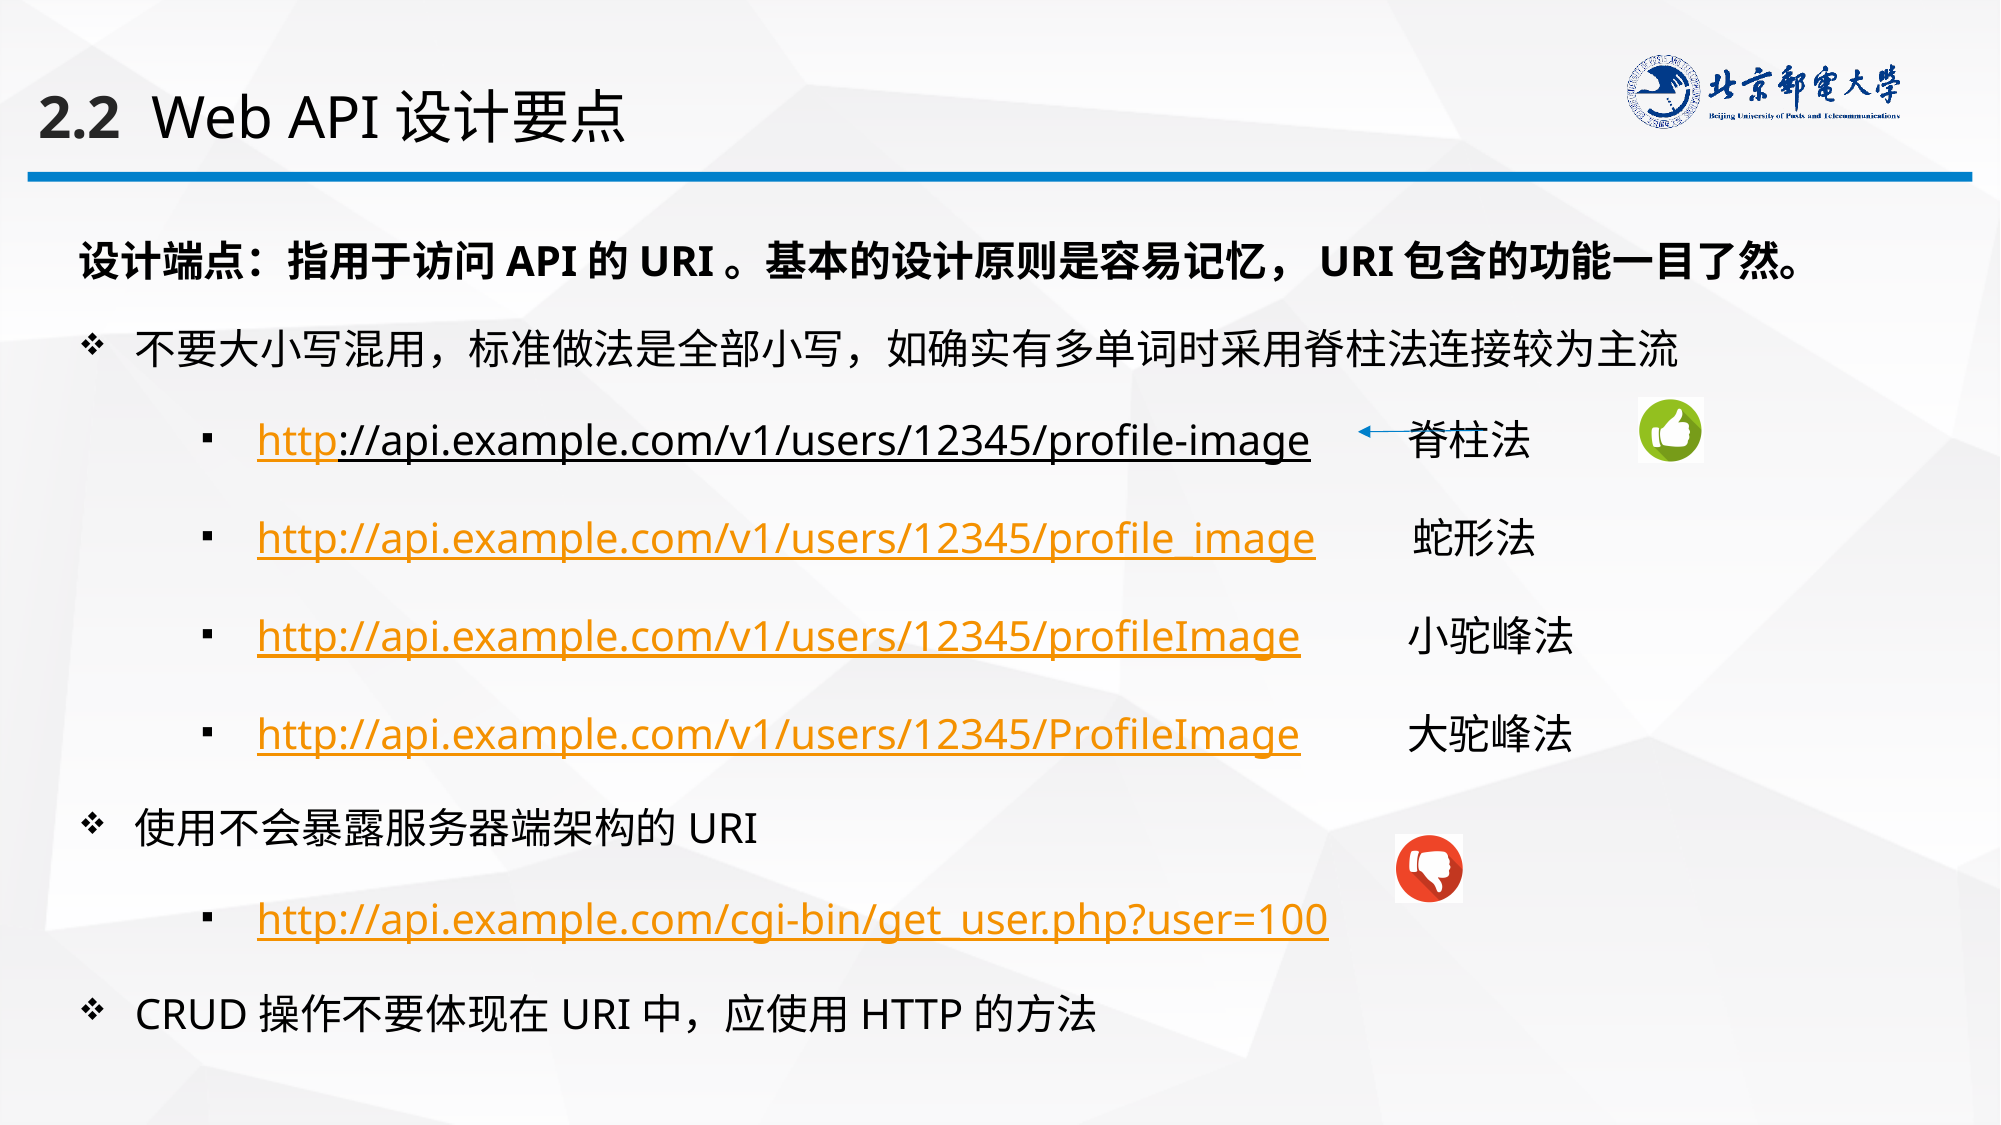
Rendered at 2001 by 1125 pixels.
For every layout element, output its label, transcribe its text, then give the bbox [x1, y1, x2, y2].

picture [1395, 834, 1463, 903]
text_box 设计端点：指用于访问API的URI。基本的设计原则是容易记忆，URI包含的功能一目了然。 不要大小写混用，标准做法是全部小写，如确实有多单词时采用脊柱法连接较为主流 http://api.example.com/v1/users/12345/profile-image 脊柱法 http://api.example.com/v1/users/12345/profile_image 蛇形法 http://api.example.com/v1/users/12345/profileImage 小驼峰法 http://api.example.com/v1/users/12345/ProfileImage 大驼峰法 使用不会暴露服务器端架构的URI http://api.example.com/cgi-bin/get_user.php?user=100 CRUD操作不要体现在URI中，应使用HTTP的方法 [63, 202, 1924, 1125]
picture [0, 0, 2000, 1125]
text_box 2.2 Web API设计要点 [23, 73, 1083, 228]
text_box [1083, 171, 1973, 183]
picture [1638, 397, 1704, 463]
